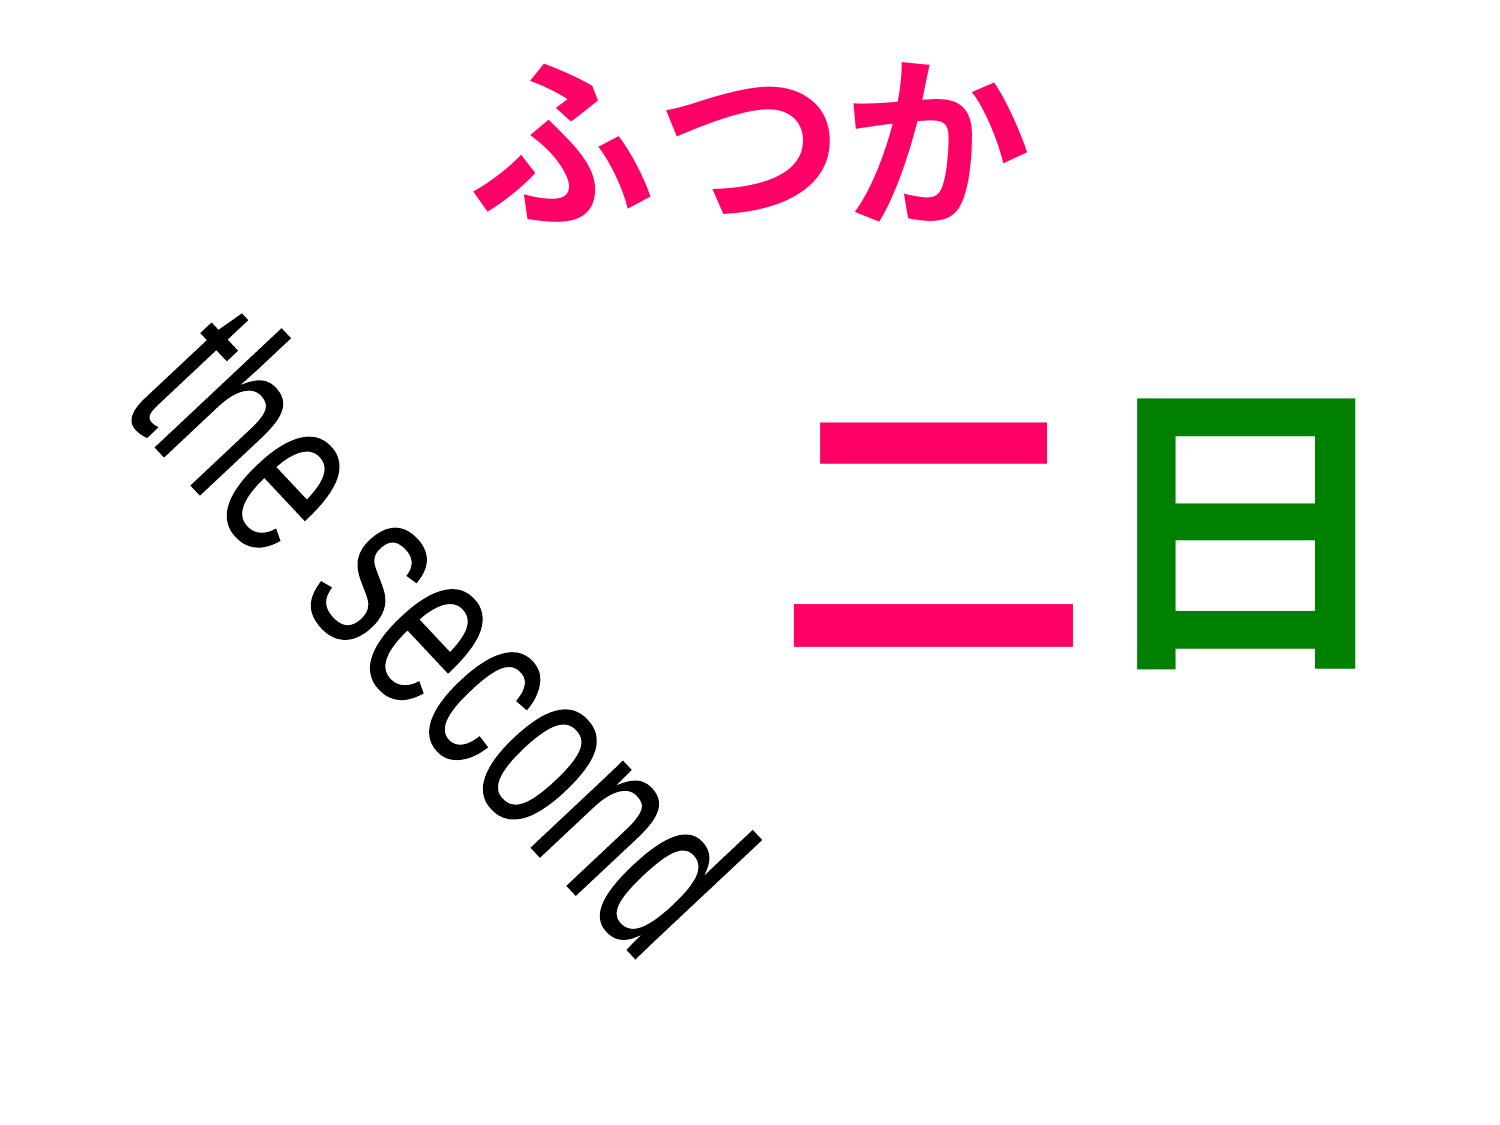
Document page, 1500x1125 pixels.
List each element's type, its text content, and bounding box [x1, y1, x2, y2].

list 二日 [762, 324, 1425, 1005]
title ふつか [75, 45, 1425, 233]
